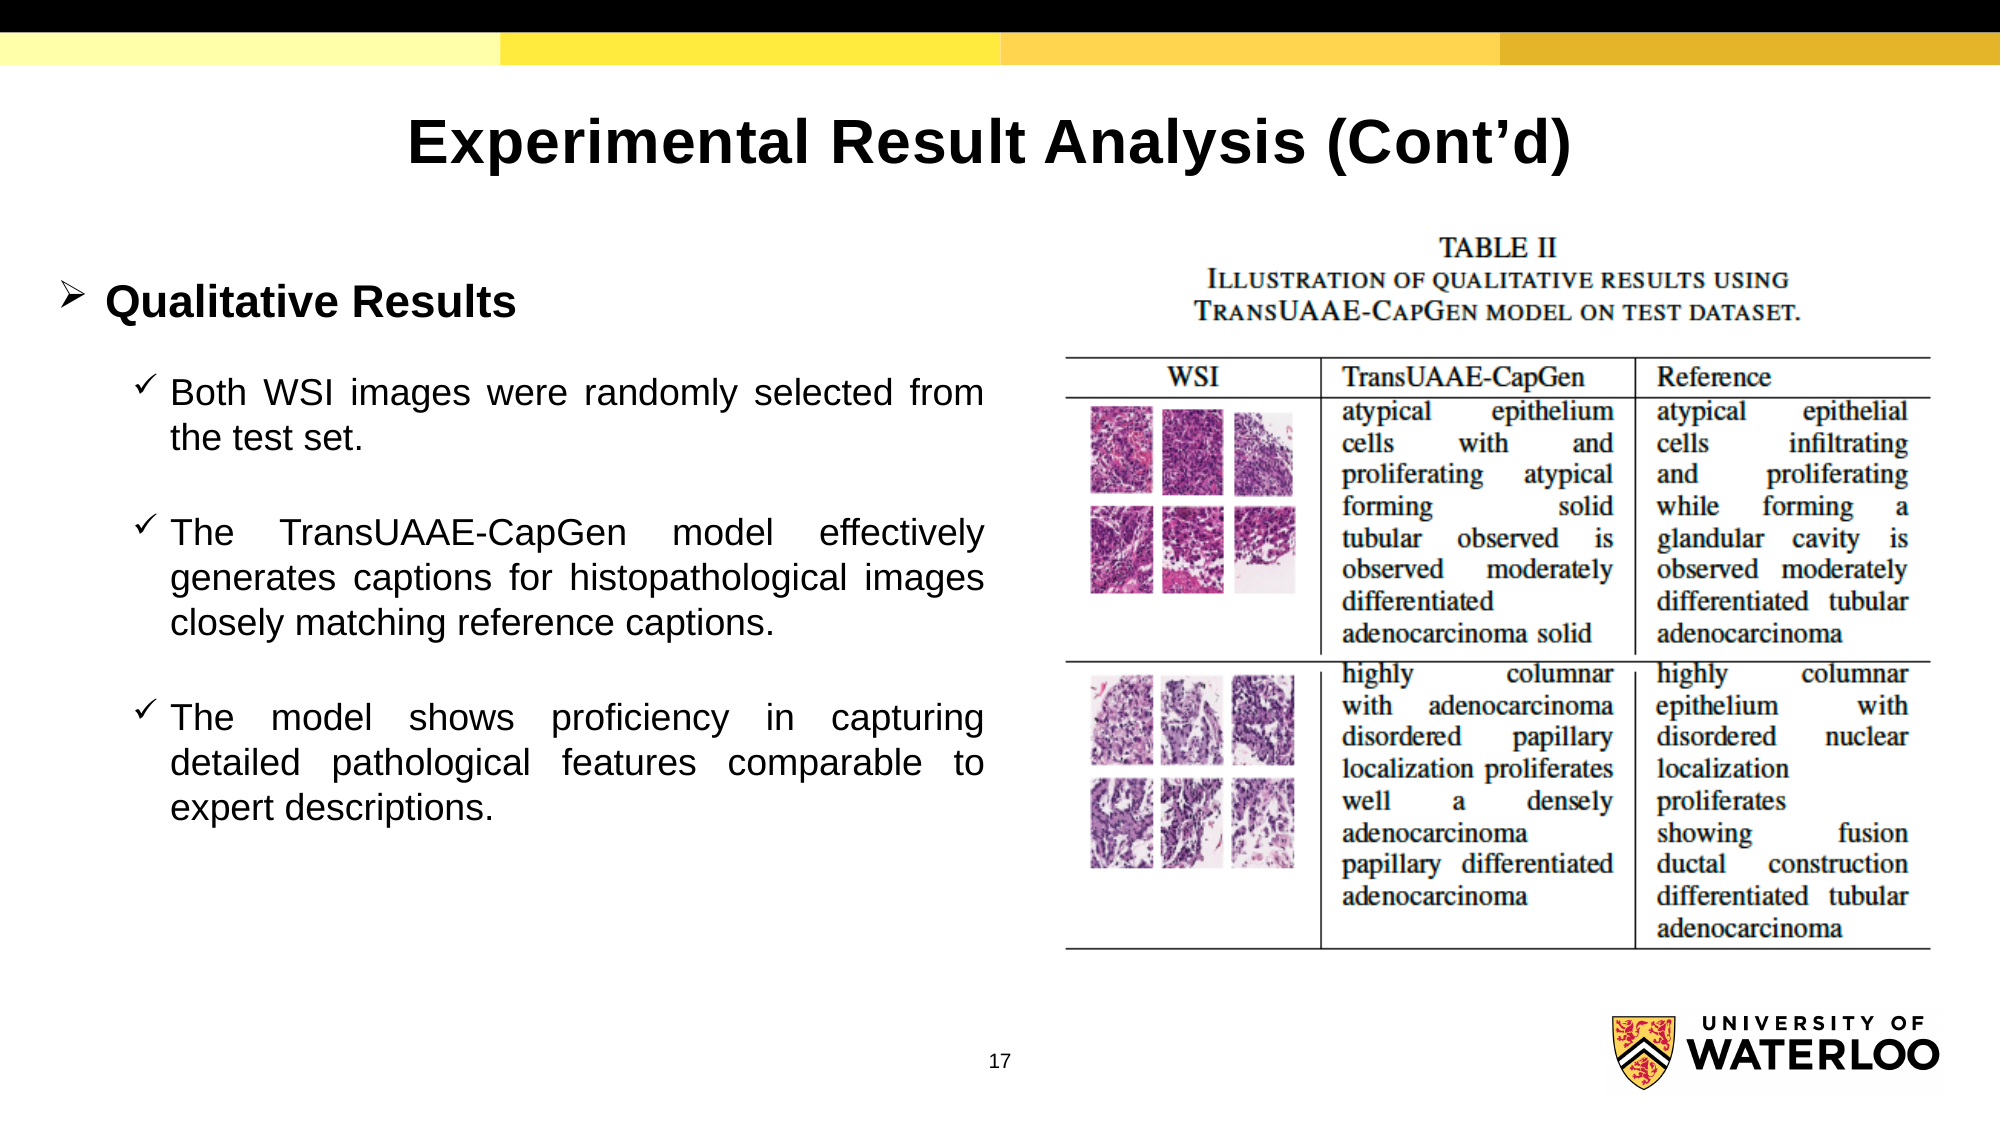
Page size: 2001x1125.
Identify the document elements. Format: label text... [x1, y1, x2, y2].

picture [1606, 1008, 1945, 1095]
list Qualitative Results Both WSI images were randomly selected from the test set. The TransUAAE-CapGen model effectively generates captions for histopathological images closely matching reference captions. The model shows proficiency in capturing detailed pathological features comparable to expert descriptions. [42, 264, 1000, 861]
slide_number 17 [916, 1039, 1084, 1081]
picture [1043, 233, 1940, 956]
title Experimental Result Analysis (Cont’d) [42, 71, 1941, 219]
